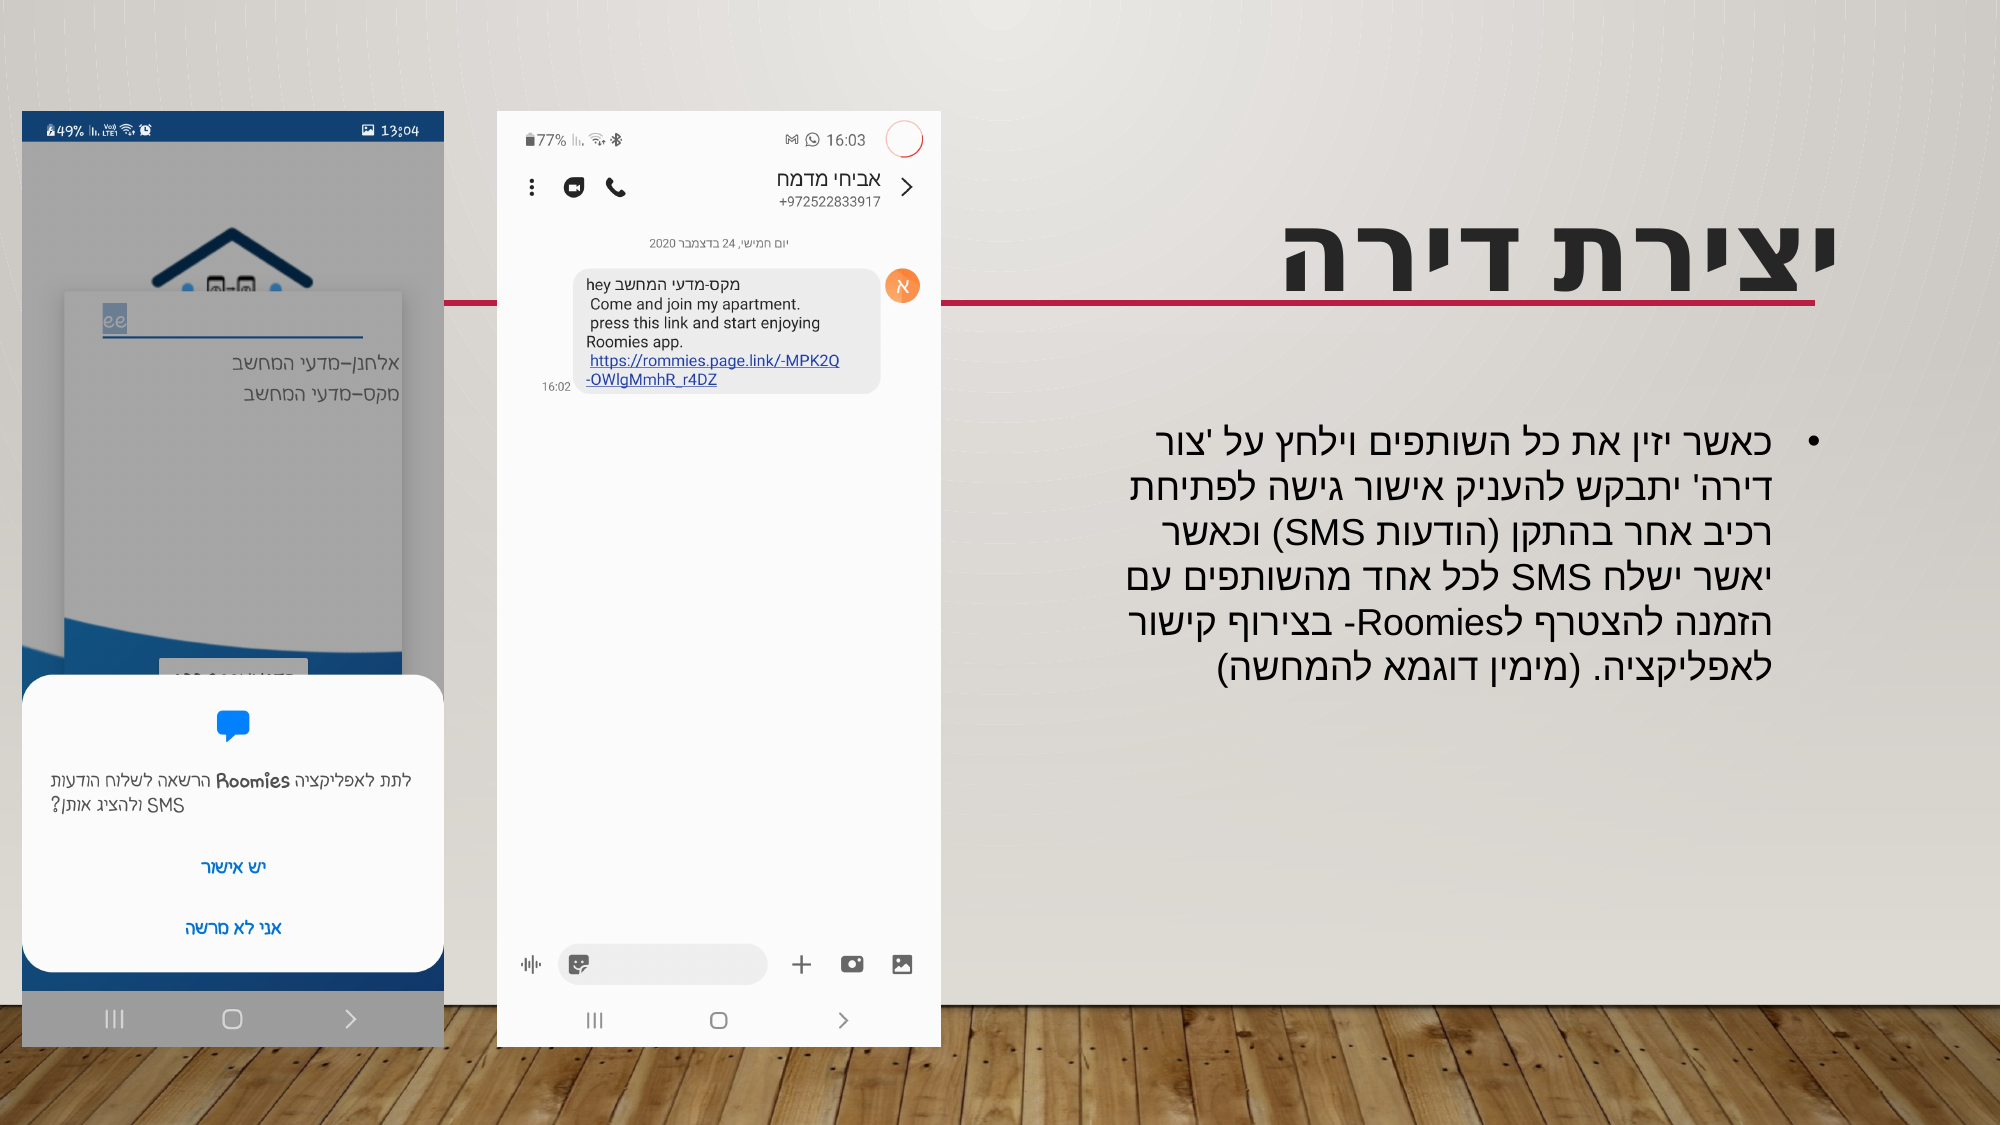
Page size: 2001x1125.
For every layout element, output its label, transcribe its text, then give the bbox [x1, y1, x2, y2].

text_box יצירת דירה [1081, 168, 2000, 322]
text_box כאשר יזין את כל השותפים וילחץ על 'צור דירה' יתבקש להעניק אישור גישה לפתיחת רכיב אחר בהתקן (הודעות SMS) וכאשר יאשר ישלח SMS לכל אחד מהשותפים עם הזמנה להצטרף לRoomies- בצירוף קישור לאפליקציה. (מימין דוגמא להמחשה) [1060, 365, 1911, 876]
picture [0, 111, 2000, 1125]
